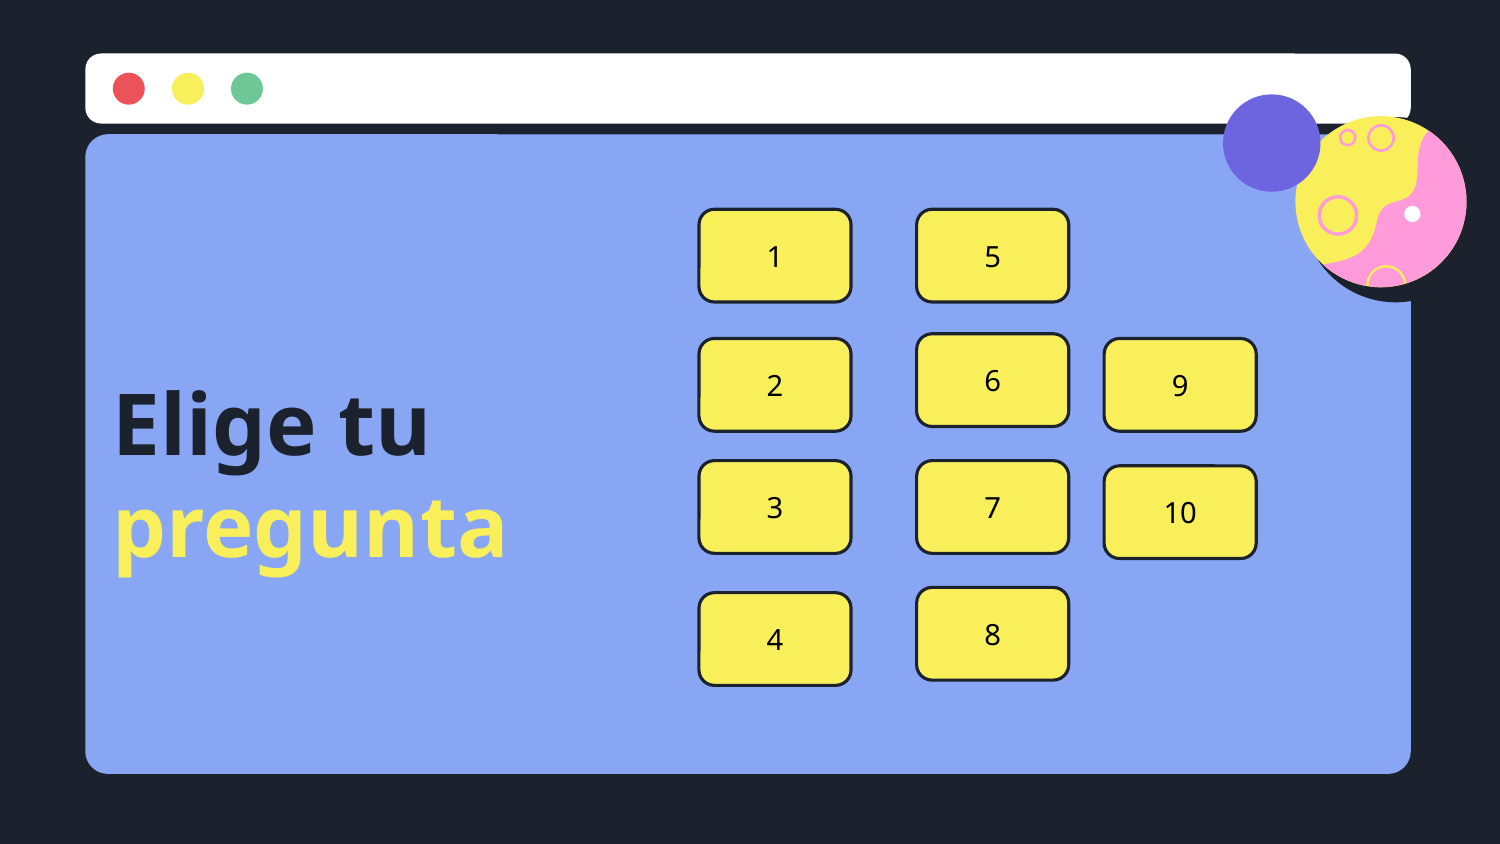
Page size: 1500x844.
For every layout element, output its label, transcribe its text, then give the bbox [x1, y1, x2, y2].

text_box 7 [916, 460, 1069, 554]
text_box 2 [698, 338, 852, 432]
text_box 5 [916, 209, 1069, 303]
text_box 9 [1104, 338, 1257, 432]
text_box 8 [916, 587, 1069, 681]
text_box 10 [1104, 465, 1257, 559]
text_box 4 [698, 592, 852, 686]
text_box 1 [698, 209, 852, 303]
text_box 6 [916, 333, 1069, 427]
title Elige tu pregunta [97, 354, 568, 584]
text_box 3 [698, 460, 852, 554]
